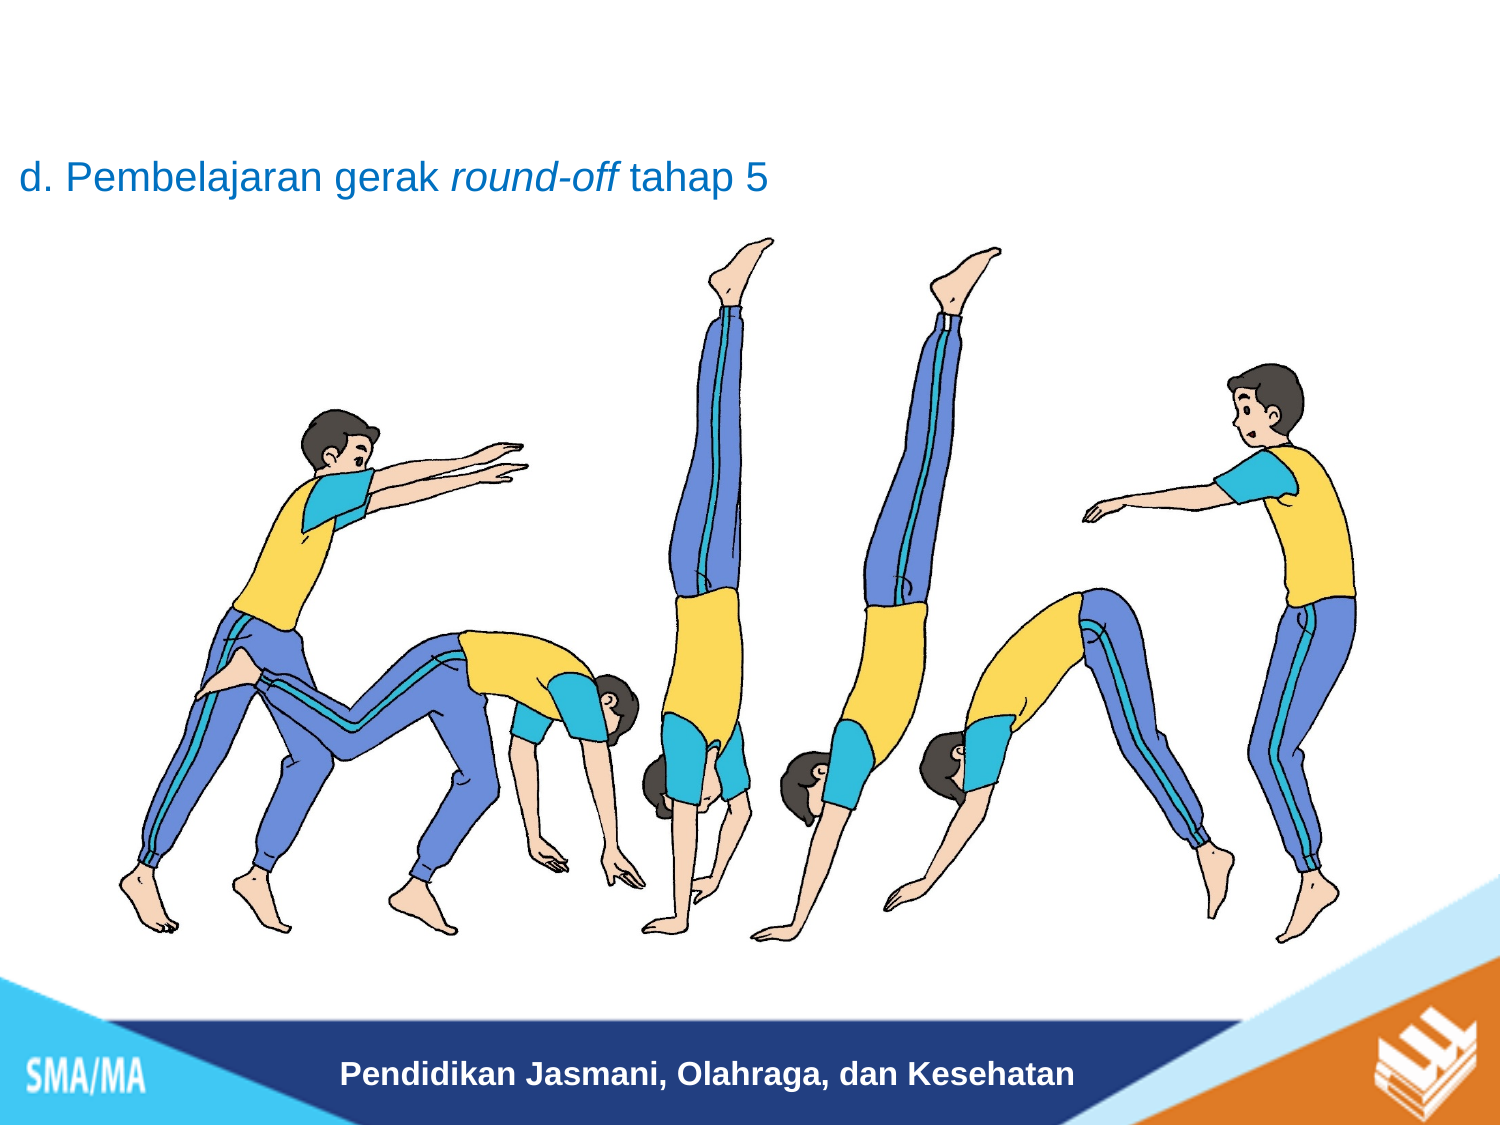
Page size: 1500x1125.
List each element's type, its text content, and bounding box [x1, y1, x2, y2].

text_box d. Pembelajaran gerak round-off tahap 5 [2, 135, 869, 215]
picture [0, 237, 1500, 1125]
